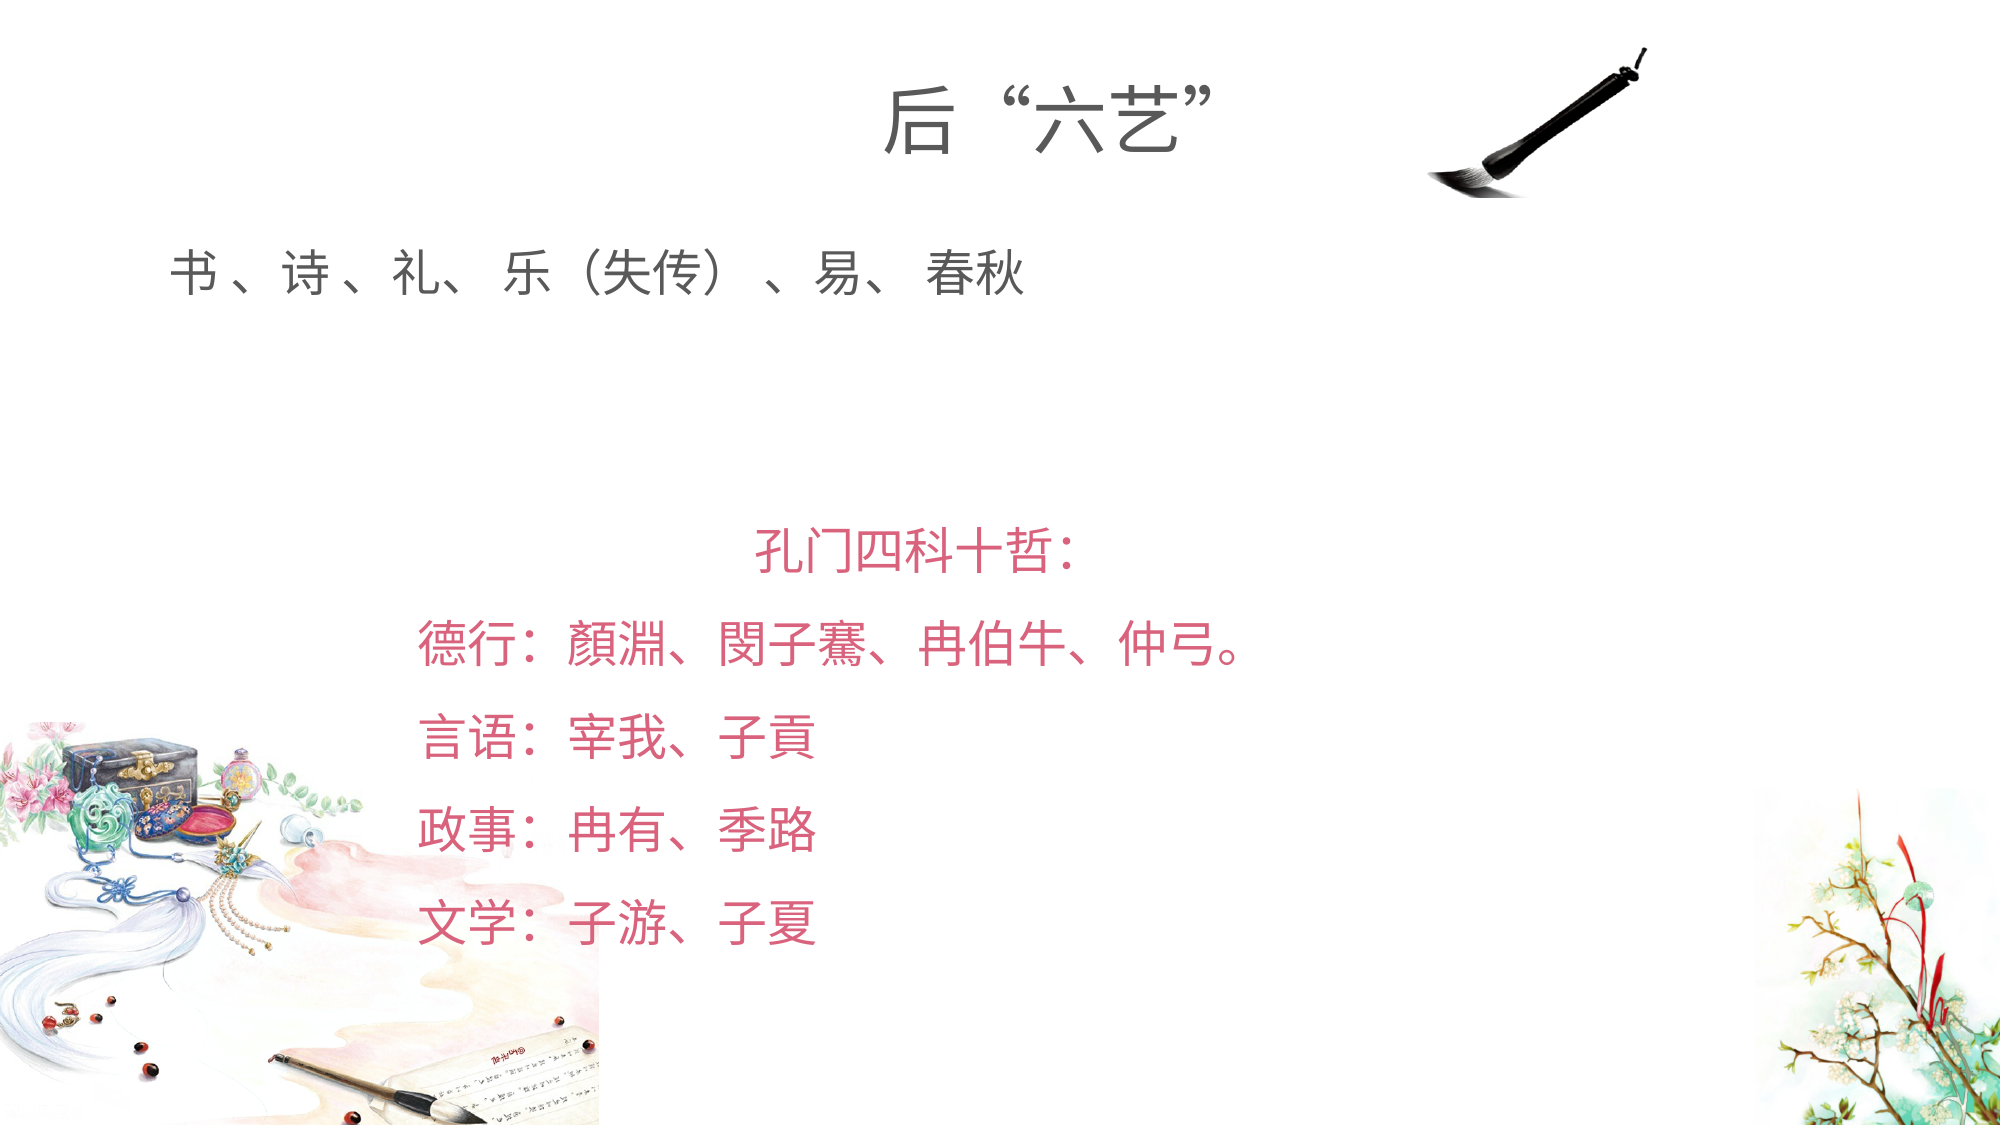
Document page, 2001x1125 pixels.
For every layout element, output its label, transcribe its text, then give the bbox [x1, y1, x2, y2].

list 书 、诗 、礼、 乐（失传） 、易、 春秋 孔门四科十哲： 德行：顏淵、閔子騫、冉伯牛、仲弓。 言语：宰我、子貢 政事：冉有、季路 文学：子游、子夏 [153, 221, 1659, 437]
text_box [172, 369, 1002, 685]
picture [1754, 788, 2000, 1125]
picture [0, 722, 599, 1125]
text_box 后“六艺” [868, 66, 1372, 171]
picture [1416, 40, 1668, 198]
